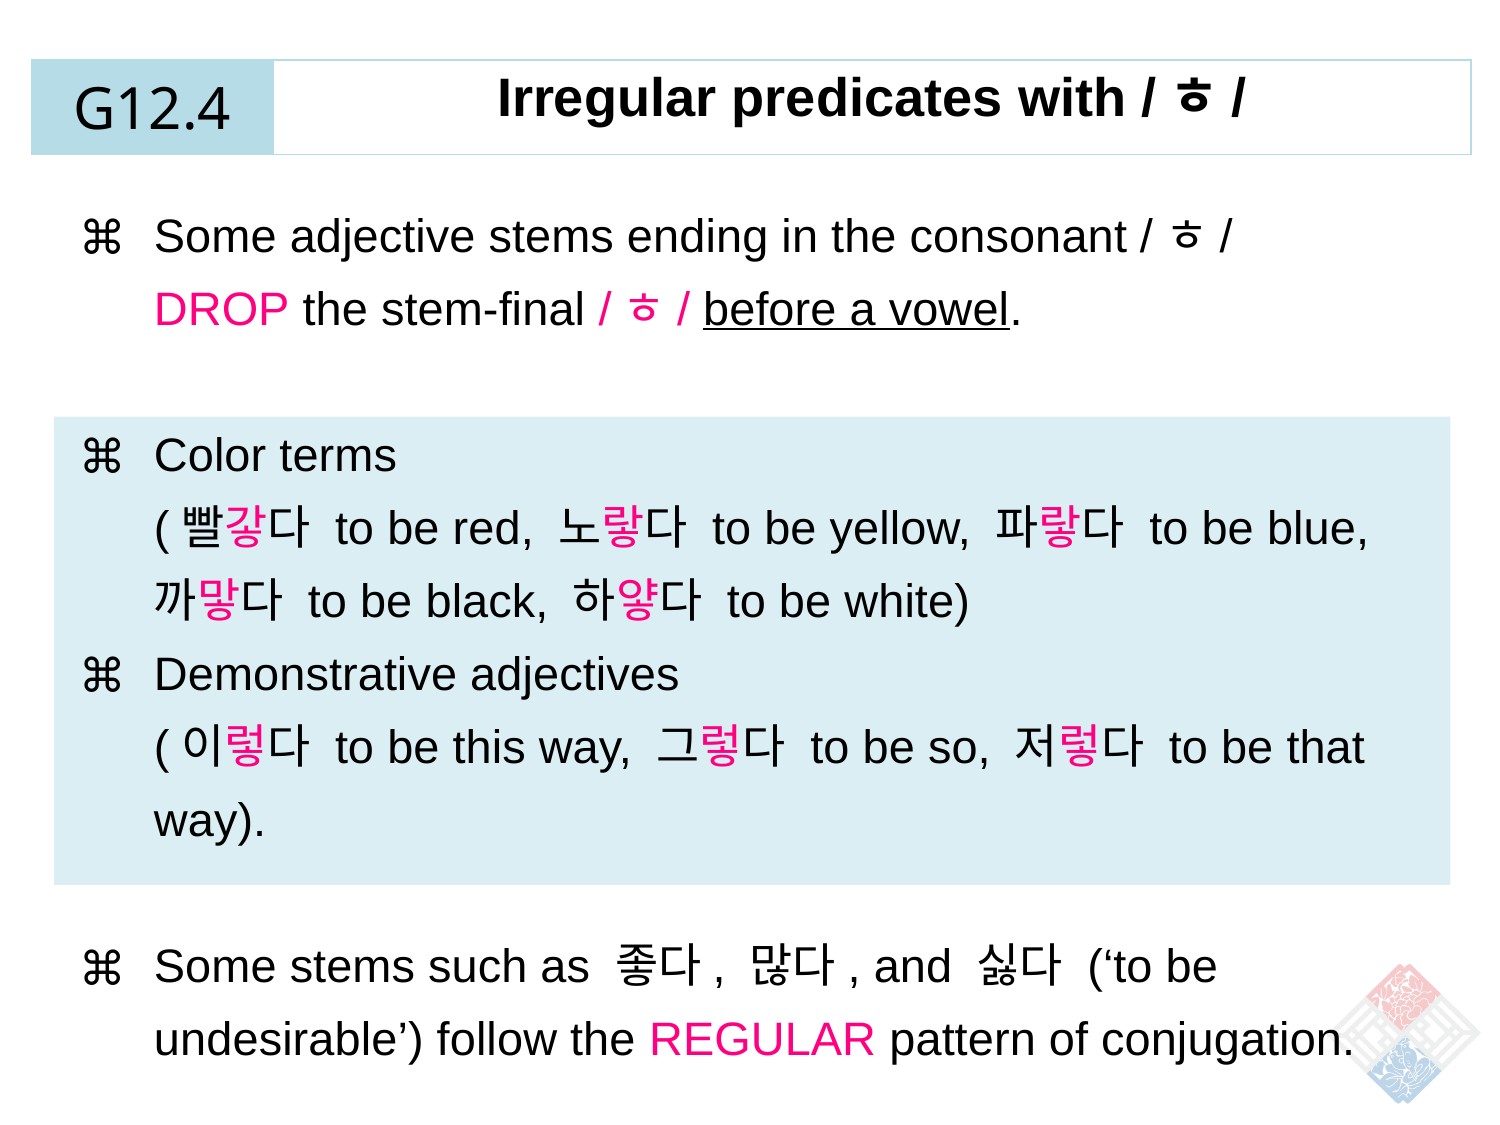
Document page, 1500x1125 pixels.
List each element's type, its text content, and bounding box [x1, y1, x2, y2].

table_header G12.4 [32, 61, 272, 154]
text_box Some adjective stems ending in the consonant /ㅎ/ DROP the stem-final /ㅎ/ before a vowel. Color terms (빨갛다 to be red, 노랗다 to be yellow, 파랗다 to be blue, 까맣다 to be black, 하얗다 to be white) Demonstrative adjectives (이렇다 to be this way, 그렇다 to be so, 저렇다 to be that way). Some stems such as 좋다, 많다, and 싫다 (‘to be undesirable’) follow the REGULAR pattern of conjugation. [54, 180, 1451, 1073]
table_header Irregular predicates with /ㅎ/ [274, 61, 1470, 154]
